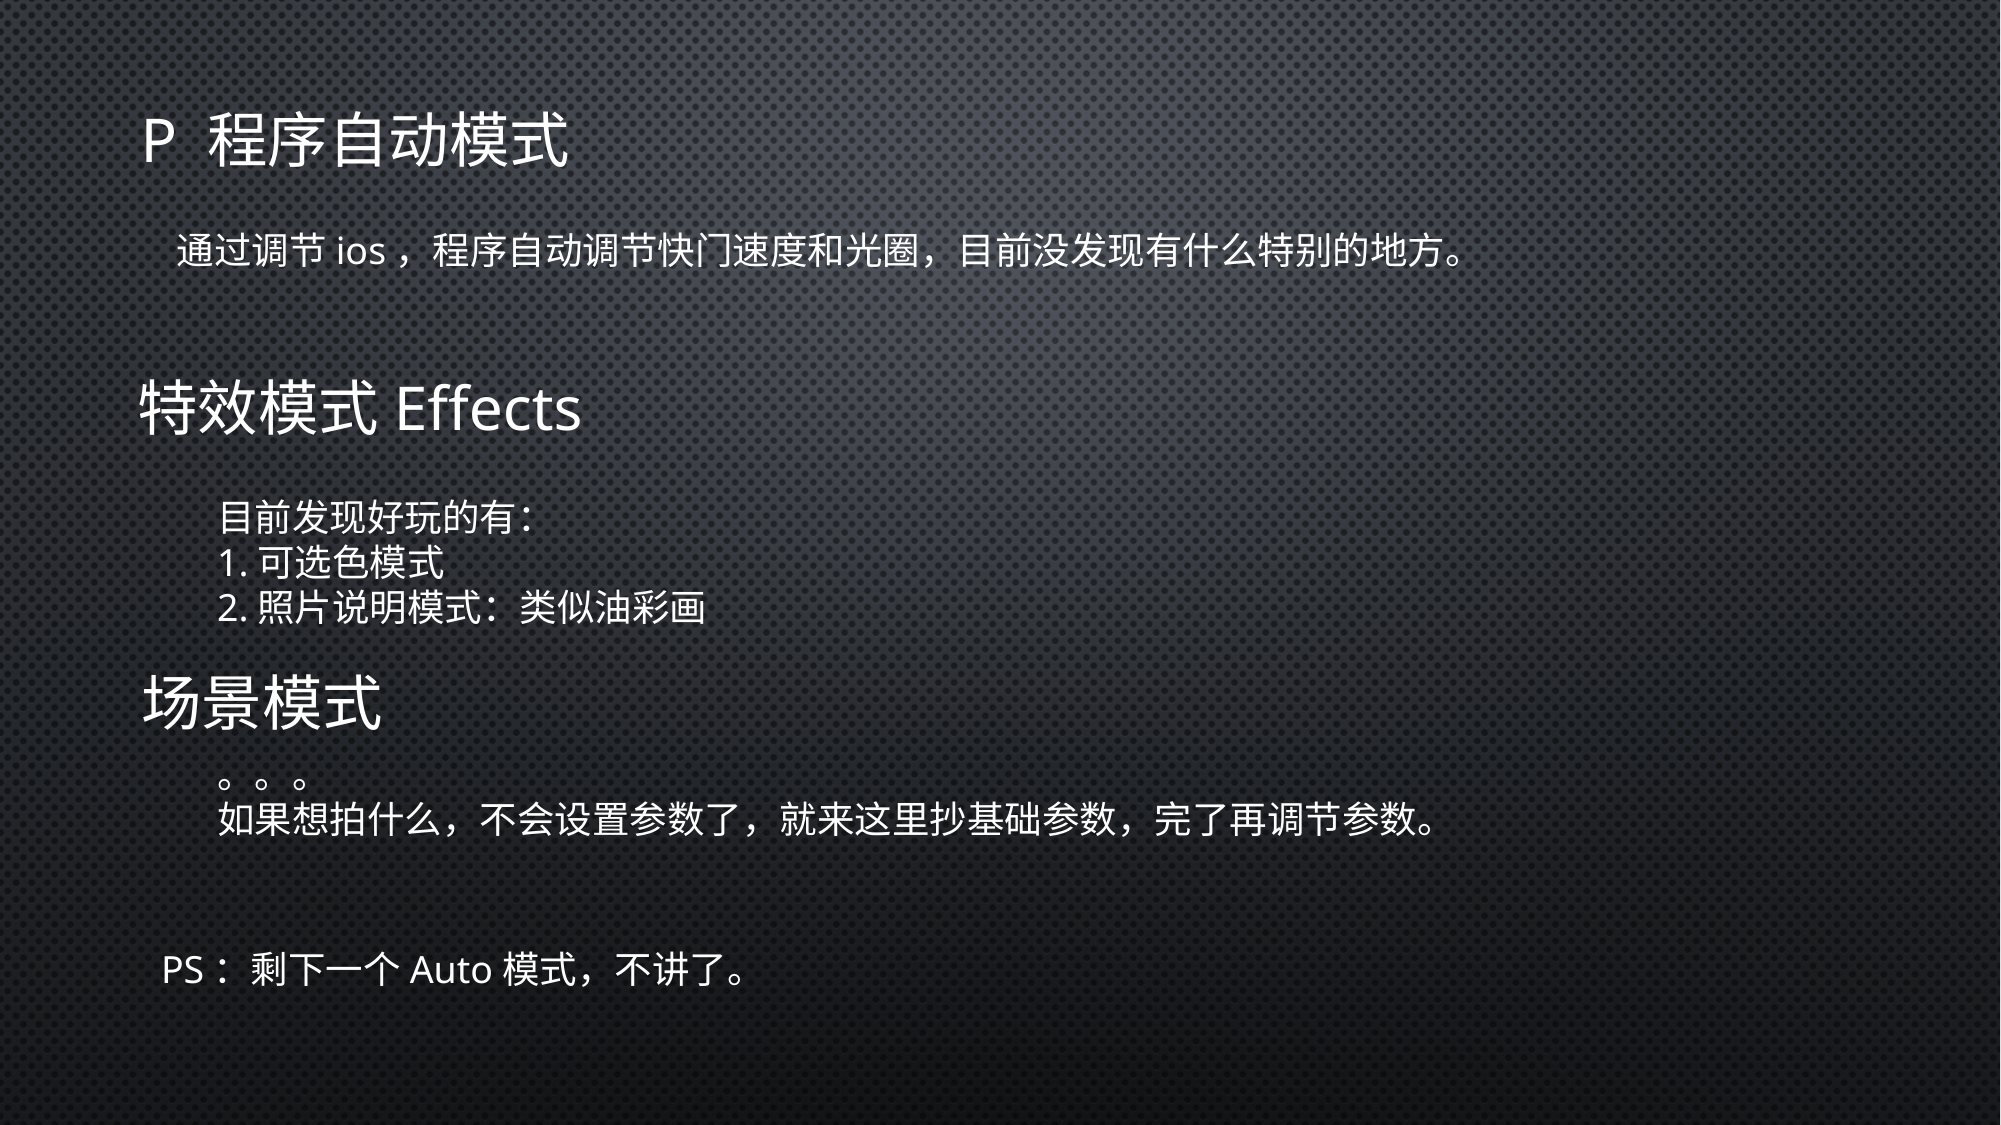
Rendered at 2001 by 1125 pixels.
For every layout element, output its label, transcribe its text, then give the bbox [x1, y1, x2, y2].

text_box 通过调节ios，程序自动调节快门速度和光圈，目前没发现有什么特别的地方。 [162, 219, 1498, 280]
text_box 特效模式Effects [122, 362, 598, 451]
text_box 目前发现好玩的有： 1.可选色模式 2.照片说明模式：类似油彩画 [202, 486, 1128, 637]
text_box 。。。 如果想拍什么，不会设置参数了，就来这里抄基础参数，完了再调节参数。 [202, 743, 1466, 848]
text_box 场景模式 [126, 657, 399, 745]
text_box PS：剩下一个Auto模式，不讲了。 [146, 938, 780, 999]
title P 程序自动模式 [125, 84, 666, 191]
